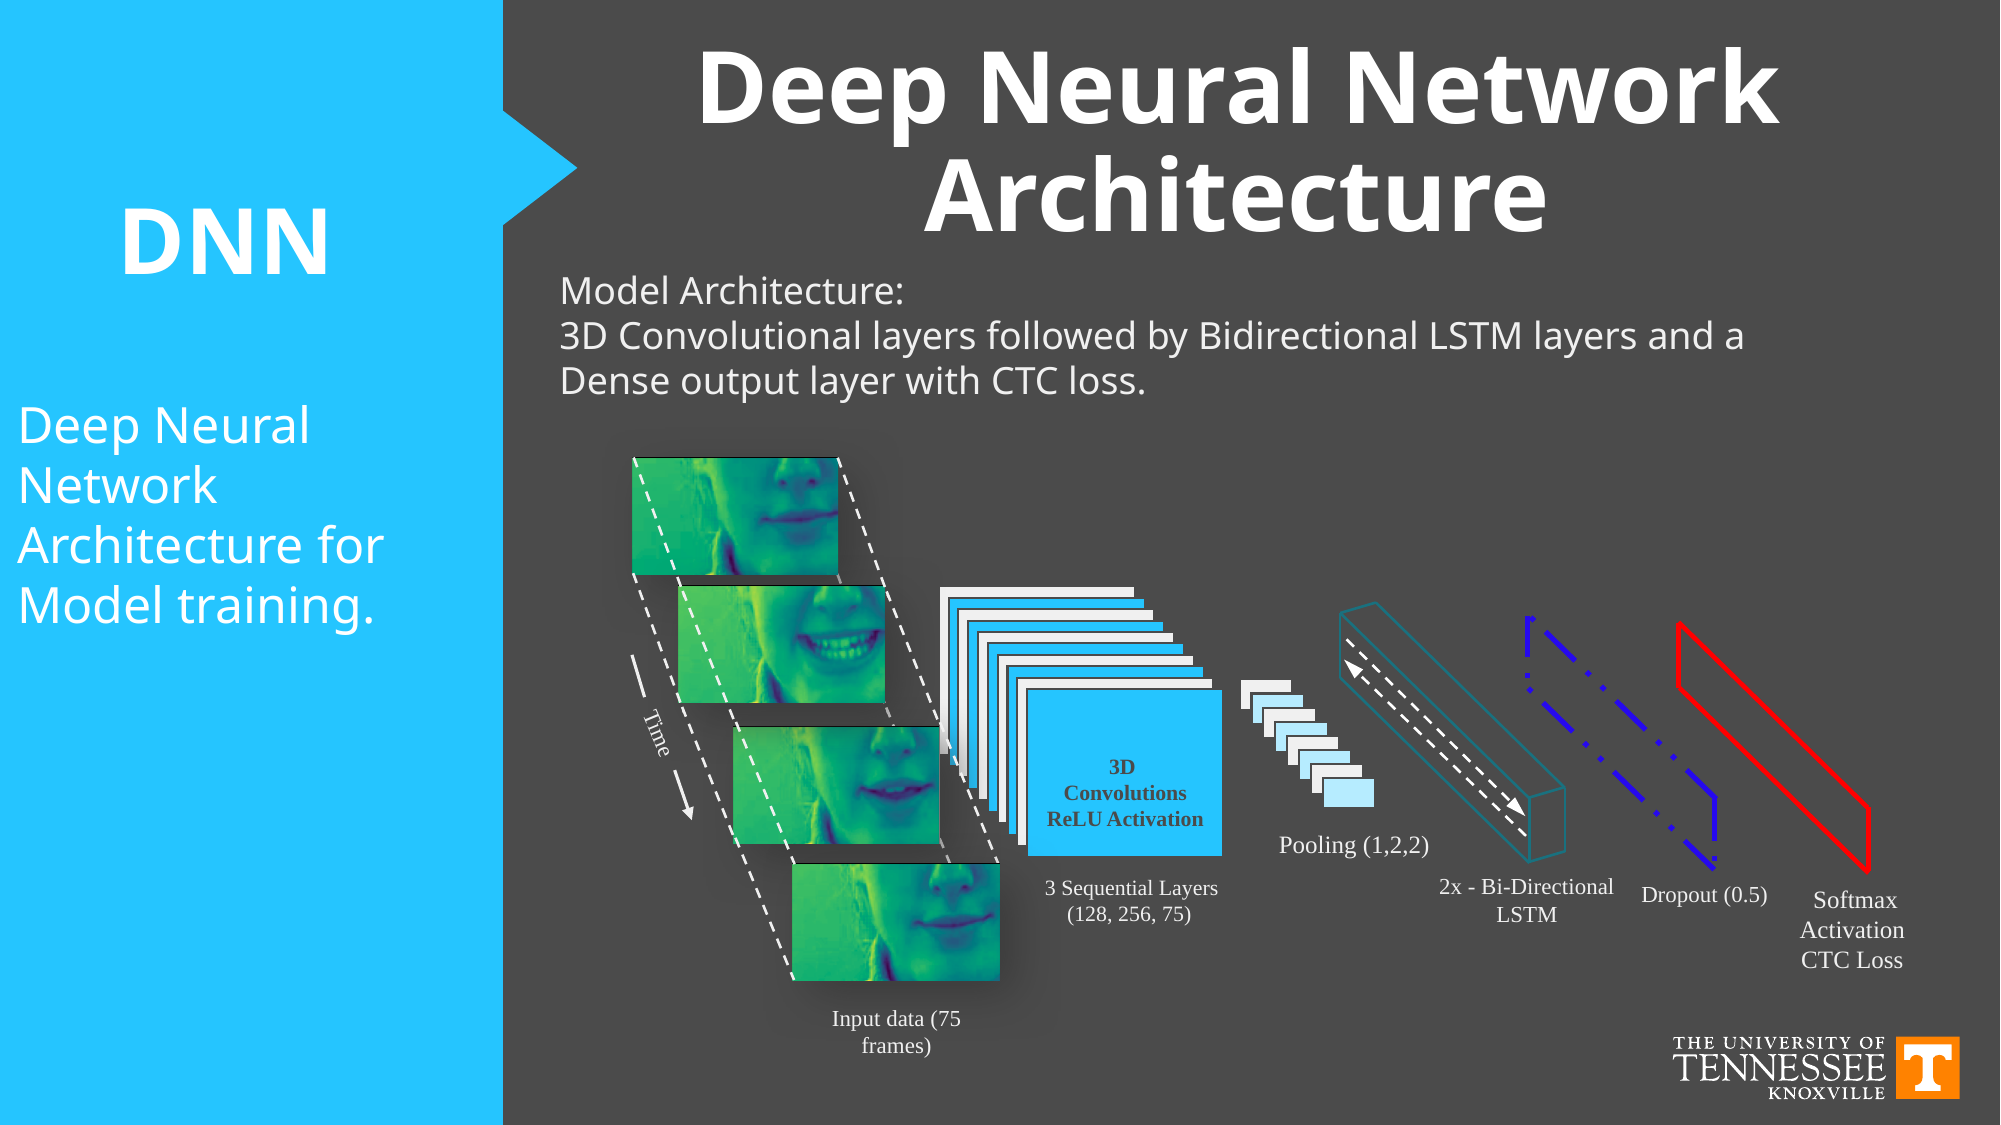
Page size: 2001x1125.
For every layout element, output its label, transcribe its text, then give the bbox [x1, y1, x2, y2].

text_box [631, 457, 1959, 1067]
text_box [1672, 1036, 1960, 1100]
title Deep Neural Network Architecture [576, 29, 1902, 244]
text_box Model Architecture: 3D Convolutional layers followed by Bidirectional LSTM layers and a Dense output layer with CTC loss. [576, 259, 1877, 410]
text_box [0, 0, 576, 1125]
